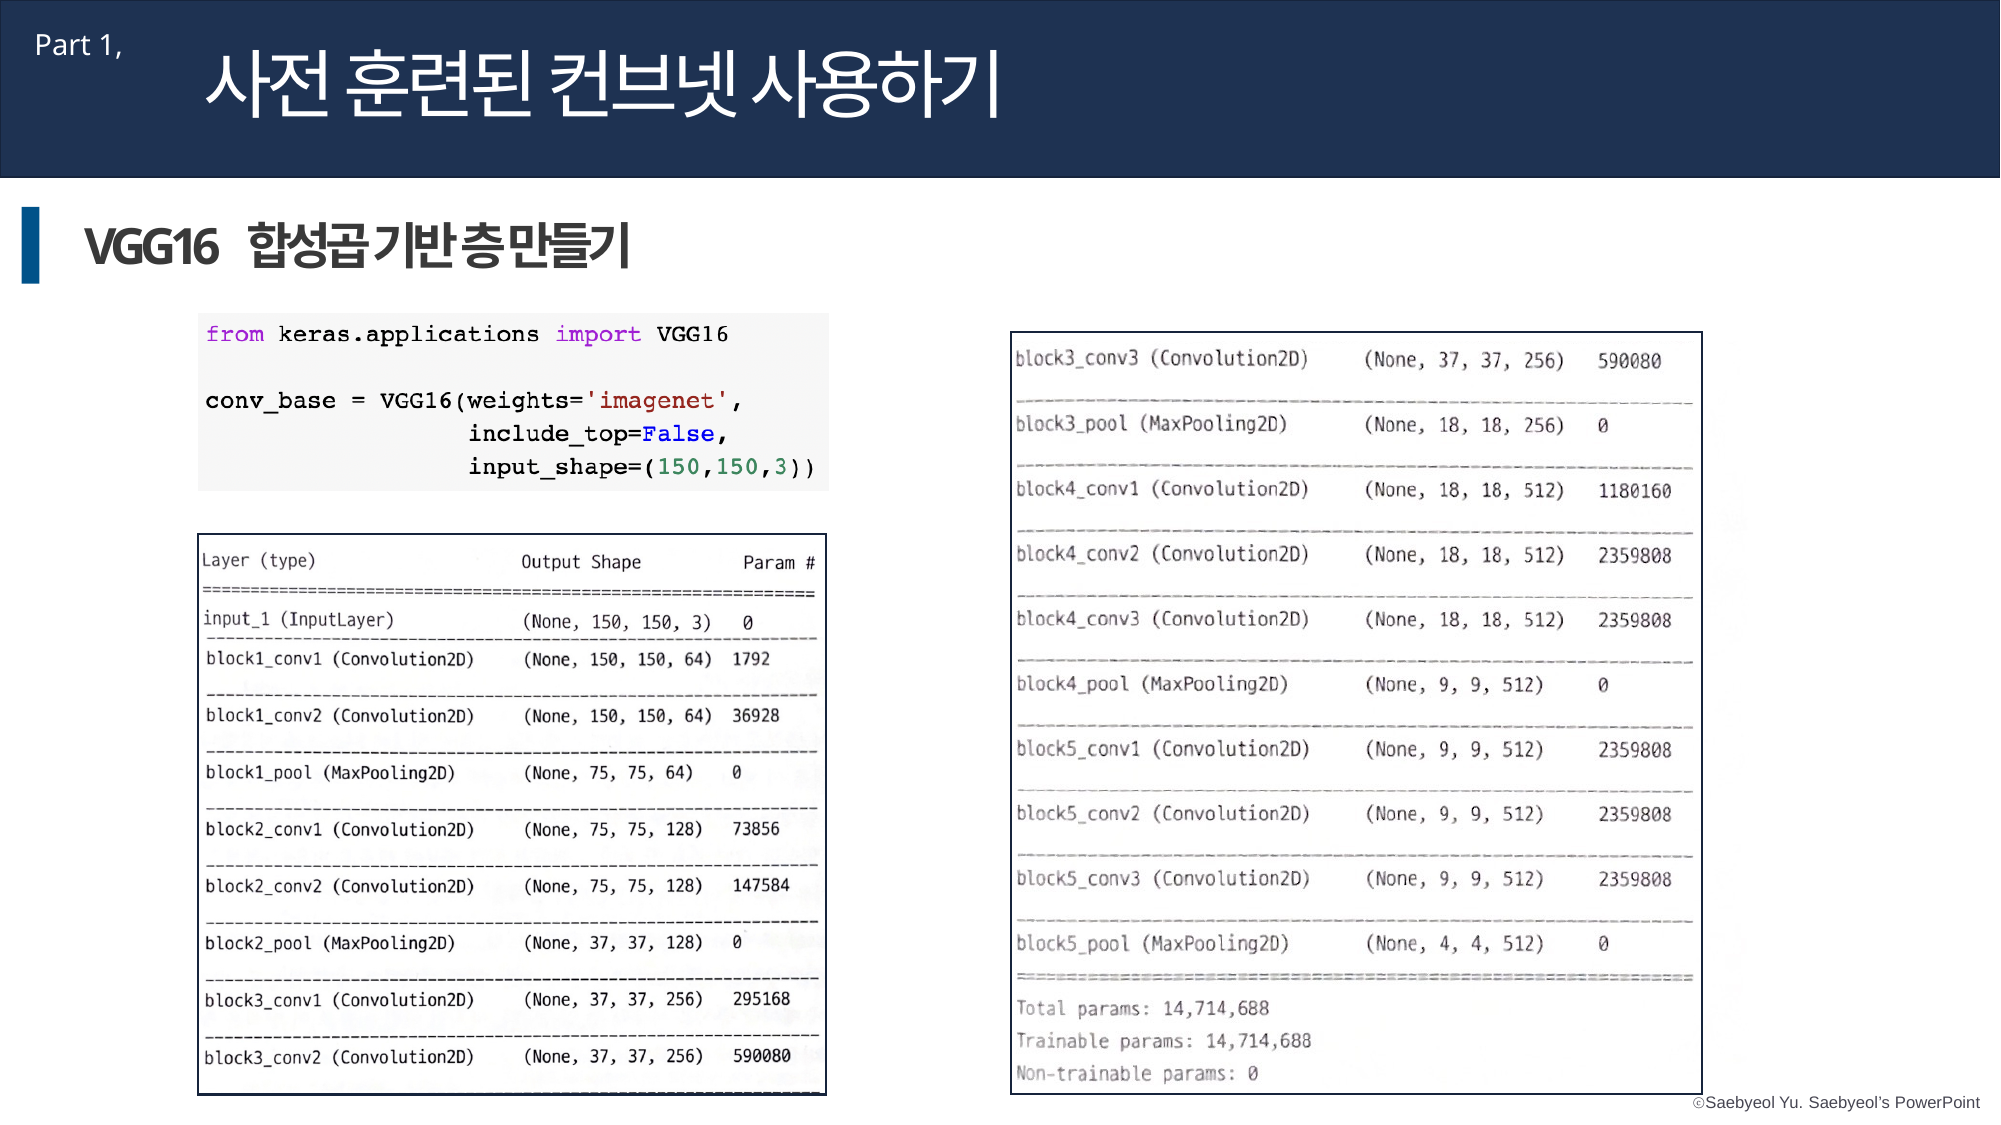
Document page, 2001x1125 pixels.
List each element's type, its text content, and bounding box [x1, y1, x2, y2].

text_box Part 1, [19, 19, 146, 69]
picture [198, 313, 829, 491]
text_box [999, 331, 1749, 1095]
text_box 사전 훈련된 컨브넷 사용하기 [188, 30, 1023, 136]
text_box [0, 0, 2000, 178]
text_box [198, 534, 827, 1095]
text_box VGG16 합성곱 기반 층 만들기 [69, 207, 649, 283]
text_box [21, 206, 40, 285]
